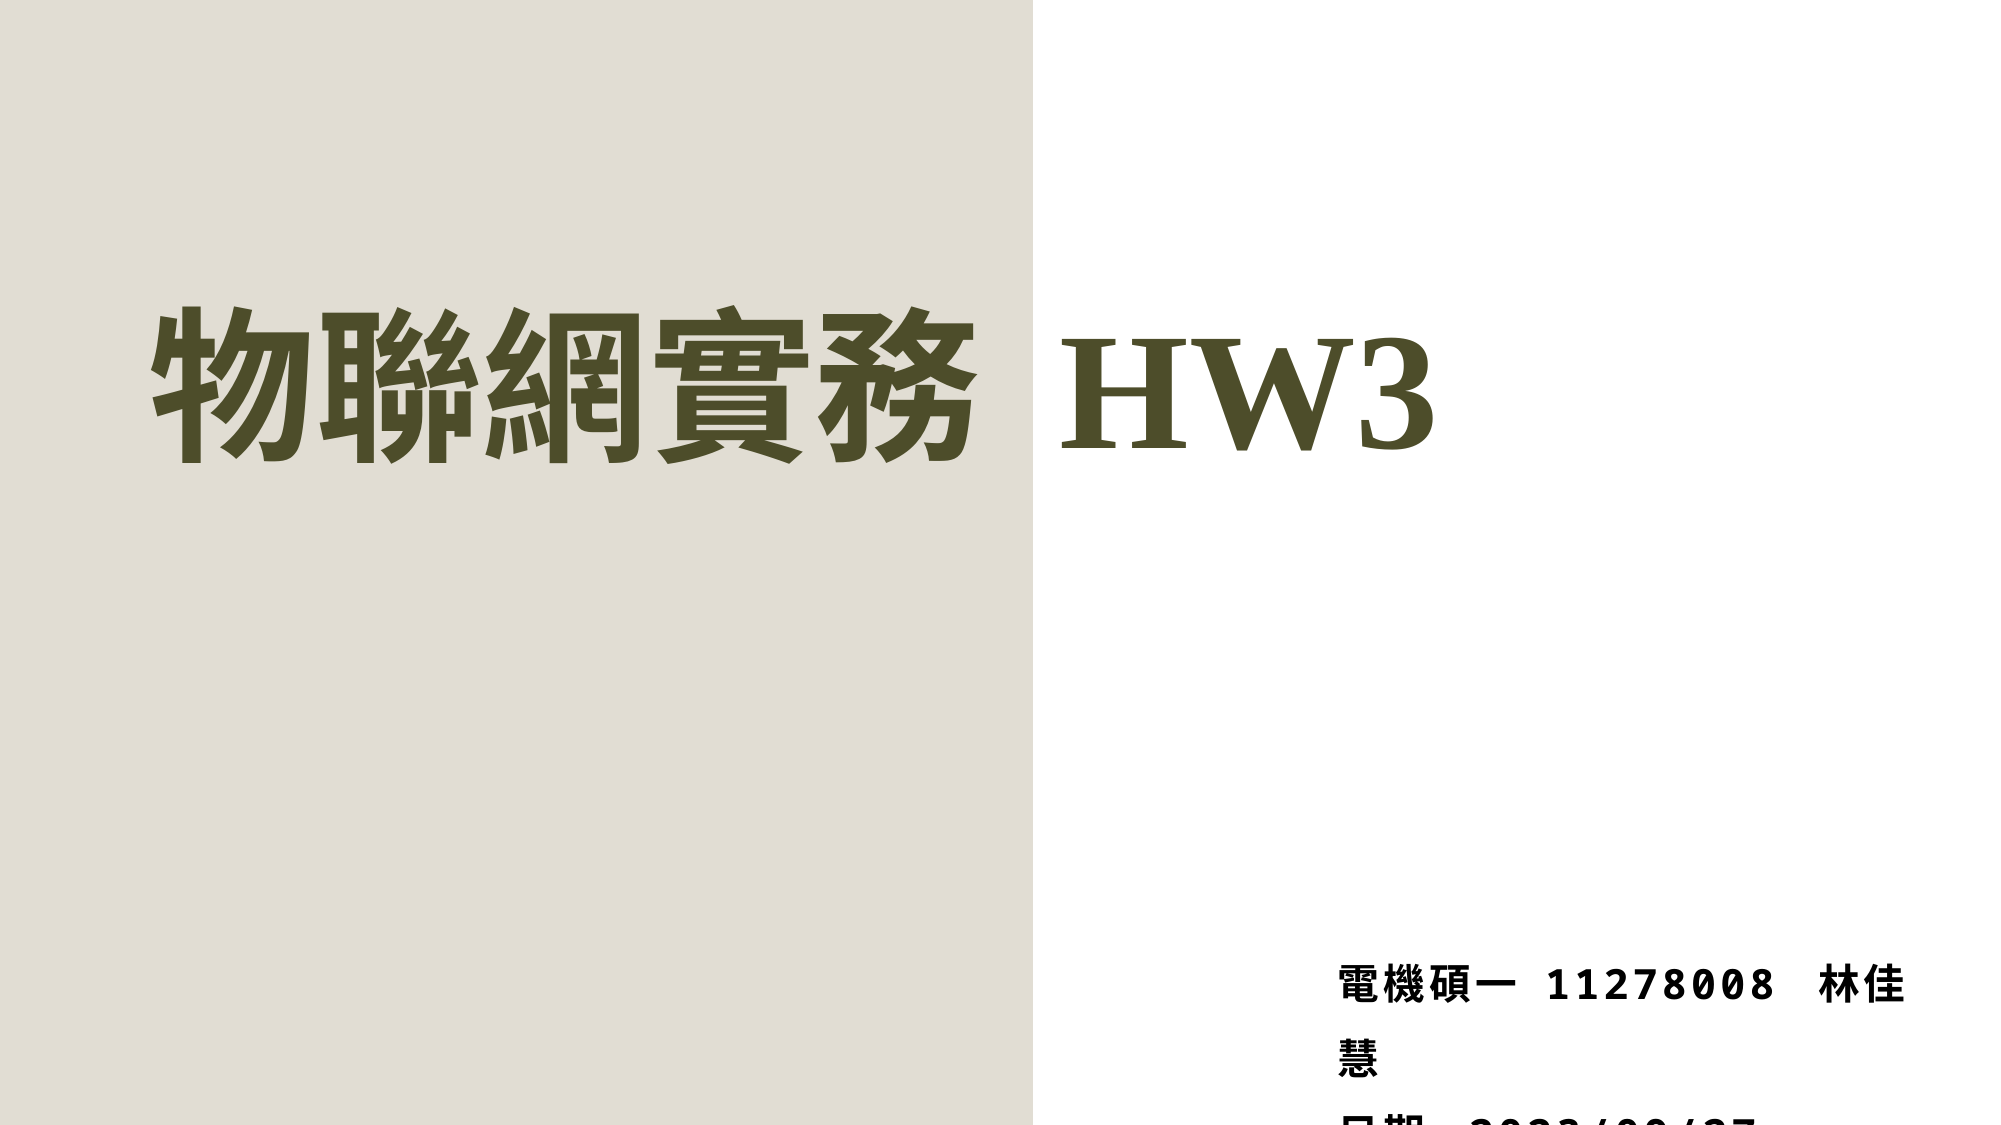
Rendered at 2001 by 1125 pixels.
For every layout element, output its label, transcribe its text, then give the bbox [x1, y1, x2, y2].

text_box 電機碩一 11278008 林佳慧 日期:2023/09/27 [1323, 925, 1944, 1125]
text_box 物聯網實務 HW3 [133, 274, 1583, 489]
text_box [0, 0, 1034, 1125]
